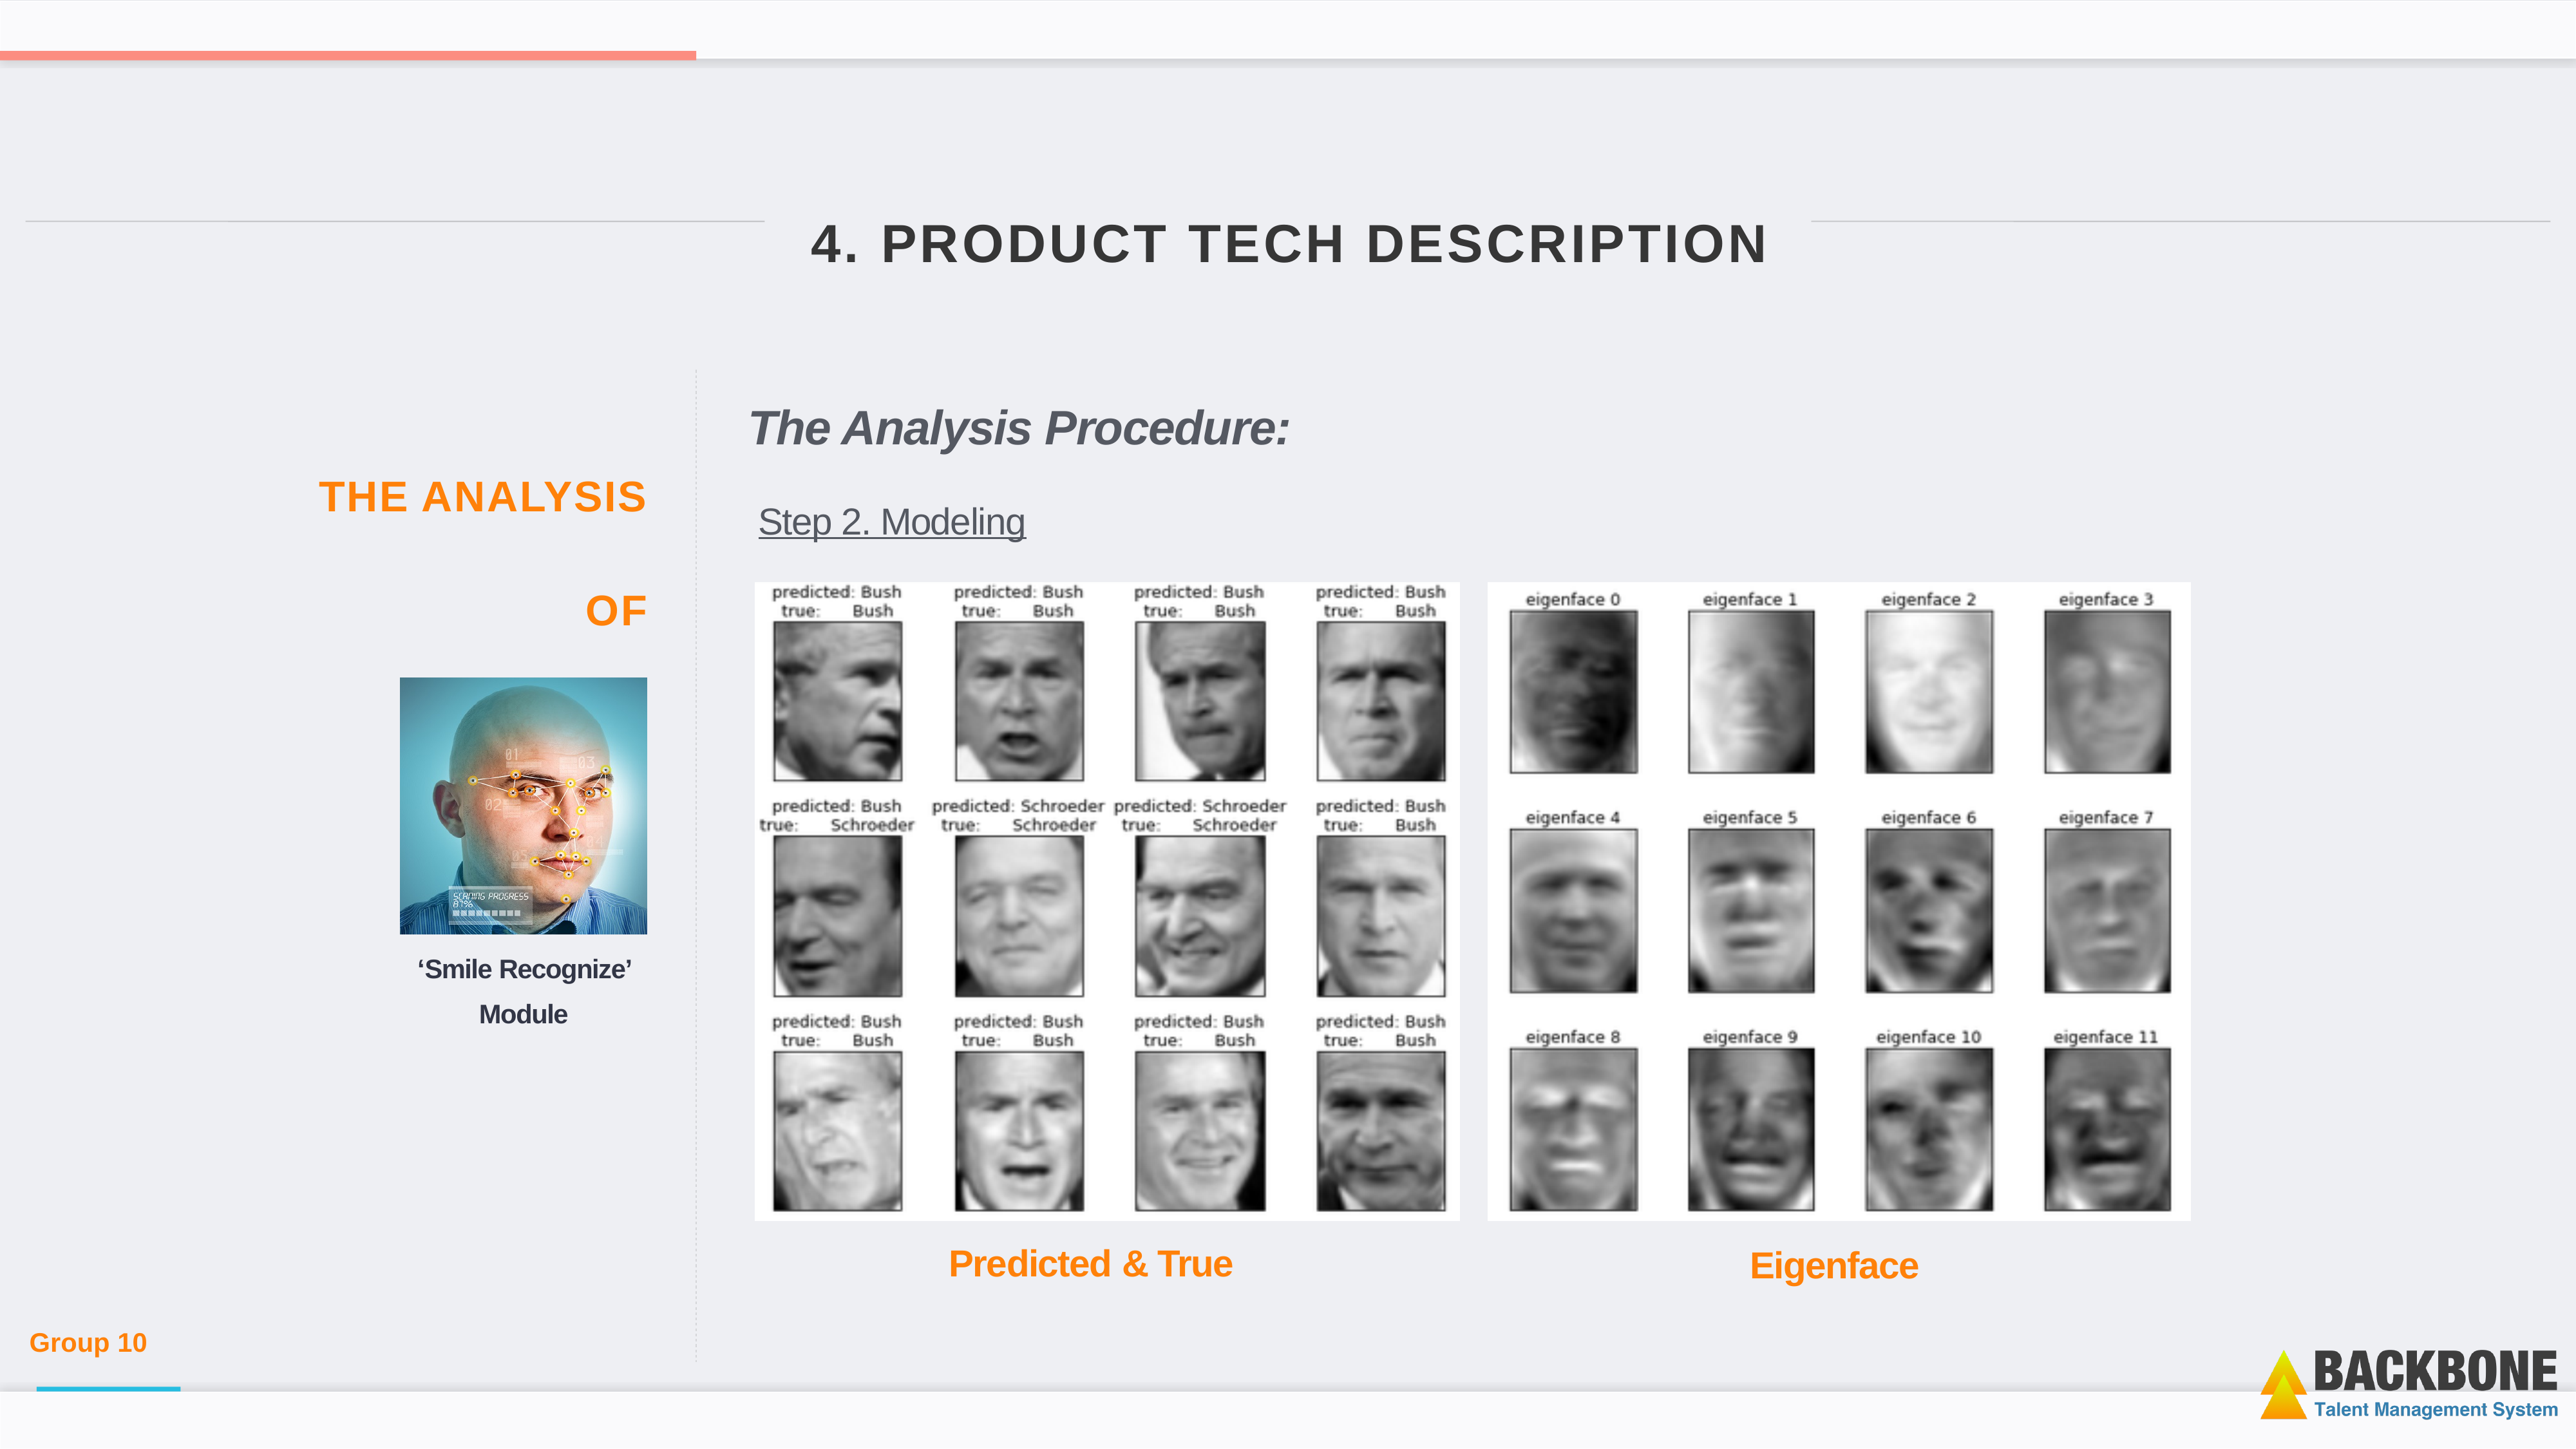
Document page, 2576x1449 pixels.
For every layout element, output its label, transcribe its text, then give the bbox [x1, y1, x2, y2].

picture [755, 582, 1460, 1222]
list Predicted & True [949, 1222, 1367, 1314]
list The Analysis Procedure: [747, 372, 2421, 1209]
picture [2205, 1313, 2576, 1449]
list THE ANALYSIS OF [156, 453, 648, 489]
picture [1488, 582, 2191, 1222]
text_box ‘Smile Recognize’ Module [400, 935, 647, 1034]
text_box Step 2. Modeling [748, 474, 1036, 547]
title 4. Product Tech Description [156, 187, 2423, 274]
list Eigenface [1749, 1222, 2168, 1316]
picture [400, 677, 648, 935]
